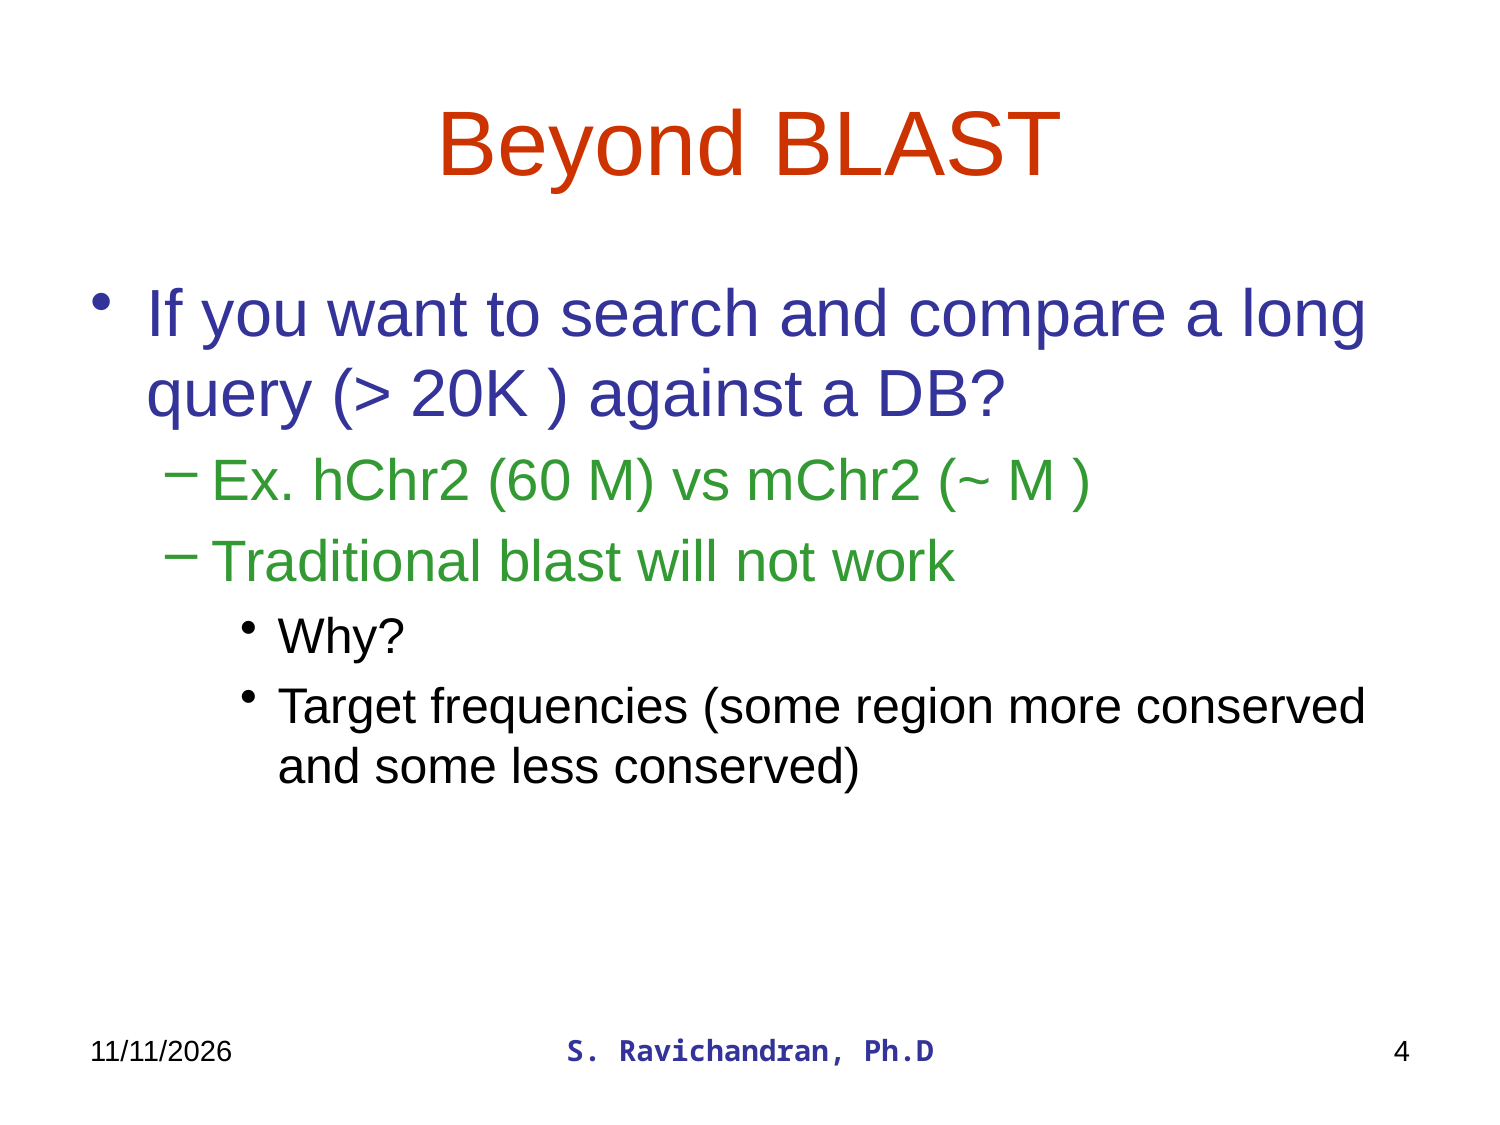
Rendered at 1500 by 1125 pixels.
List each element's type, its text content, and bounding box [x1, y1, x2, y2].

slide_number 4 [1074, 1024, 1426, 1103]
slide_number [74, 1024, 426, 1103]
title Beyond BLAST [75, 45, 1425, 233]
list If you want to search and compare a long query (> 20K ) against a DB? Ex. hChr2 (60 M) vs mChr2 (~ M ) Traditional blast will not work Why? Target frequencies (some region more conserved and some less conserved) [75, 262, 1425, 1005]
footer S. Ravichandran, Ph.D [512, 1024, 988, 1103]
